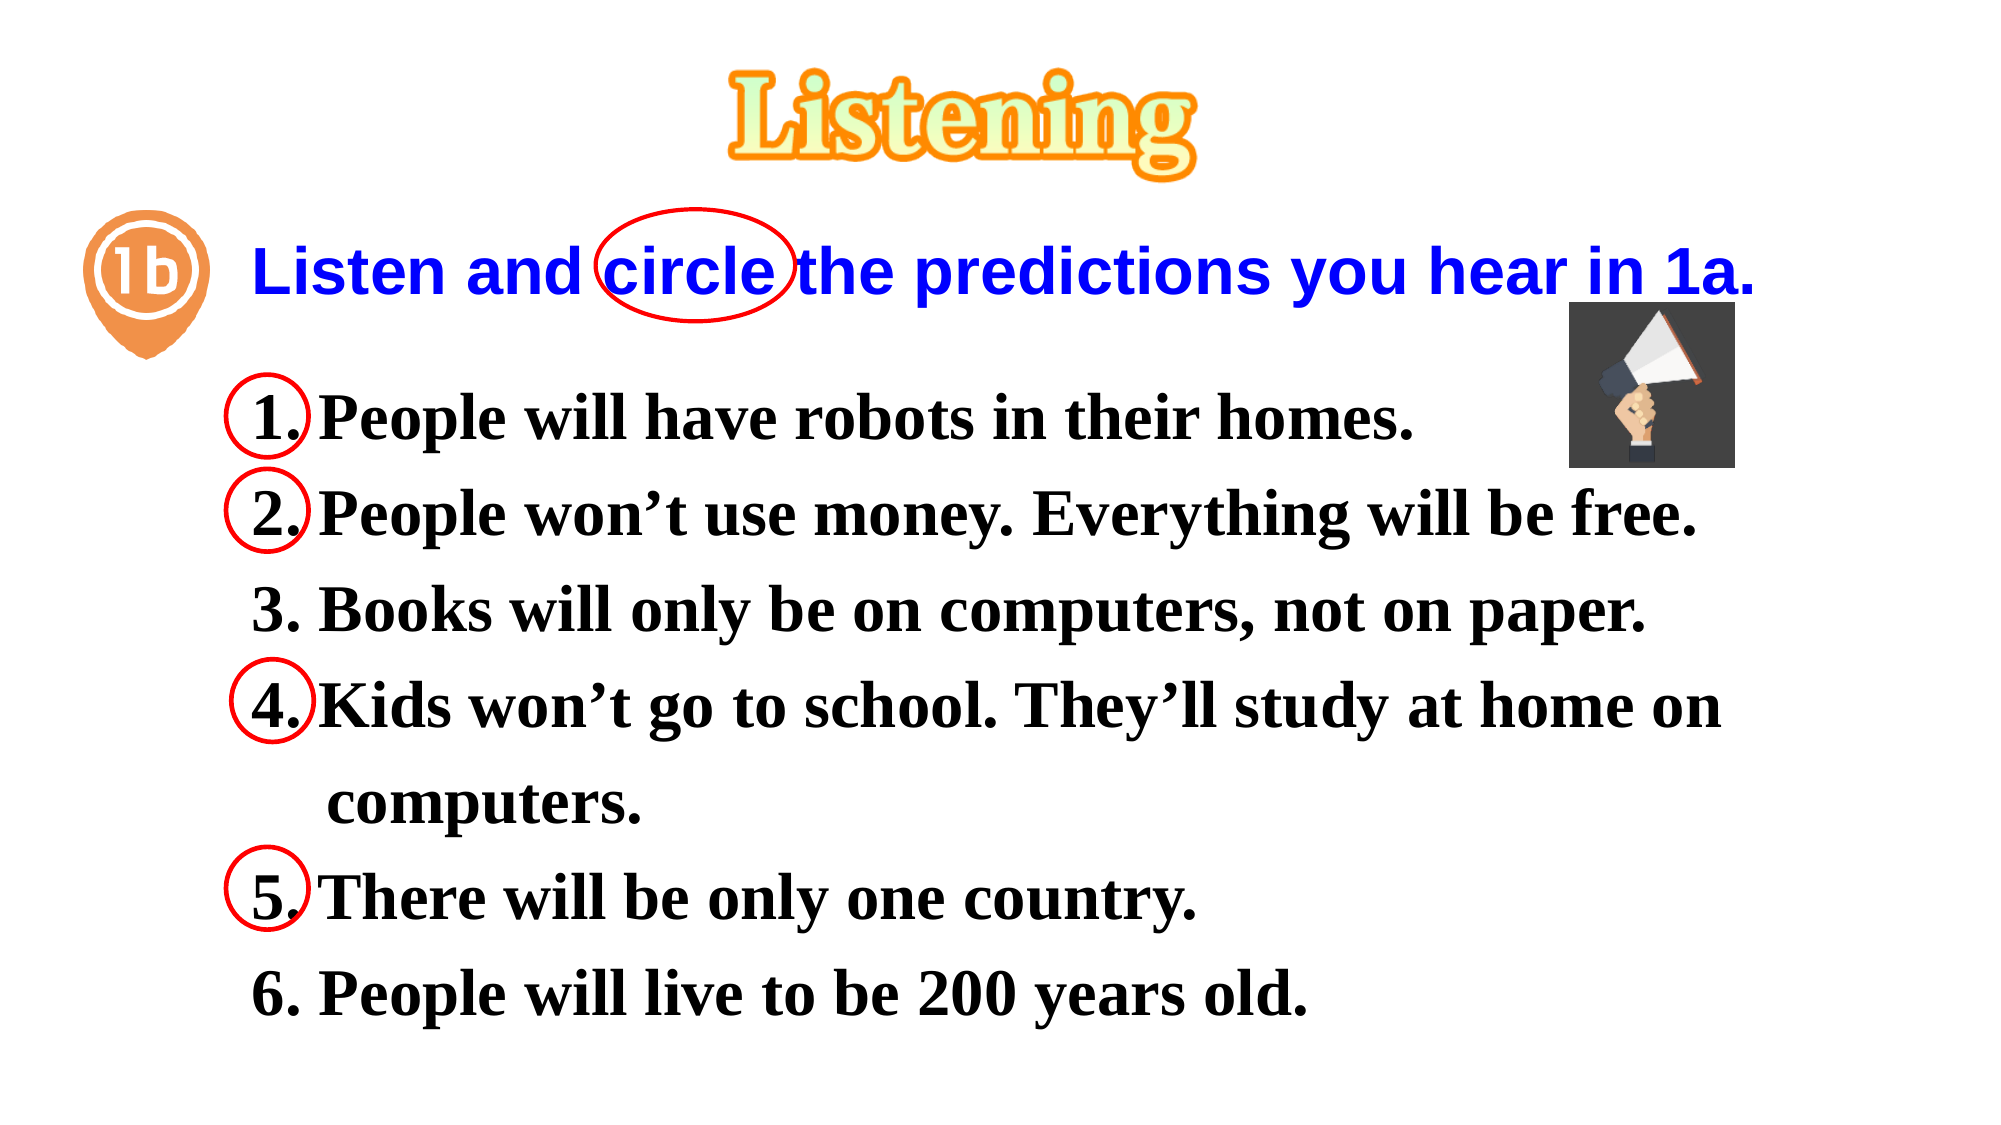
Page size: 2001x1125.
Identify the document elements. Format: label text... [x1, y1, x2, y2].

text_box 1. People will have robots in their homes. 2. People won’t use money. Everything will be free. 3. Books will only be on computers, not on paper. 4. Kids won’t go to school. They’ll study at home on computers. 5. There will be only one country. 6. People will live to be 200 years old. [237, 349, 1756, 1036]
text_box Listen and circle the predictions you hear in 1a. [749, 204, 1788, 316]
picture [1567, 300, 1737, 470]
text_box [223, 844, 311, 932]
text_box Listen and circle the predictions you hear in 1a. [242, 204, 642, 316]
text_box [229, 657, 316, 745]
picture [55, 197, 238, 370]
text_box [593, 217, 798, 324]
text_box [223, 466, 311, 554]
picture [635, 30, 1292, 210]
text_box [223, 372, 311, 460]
